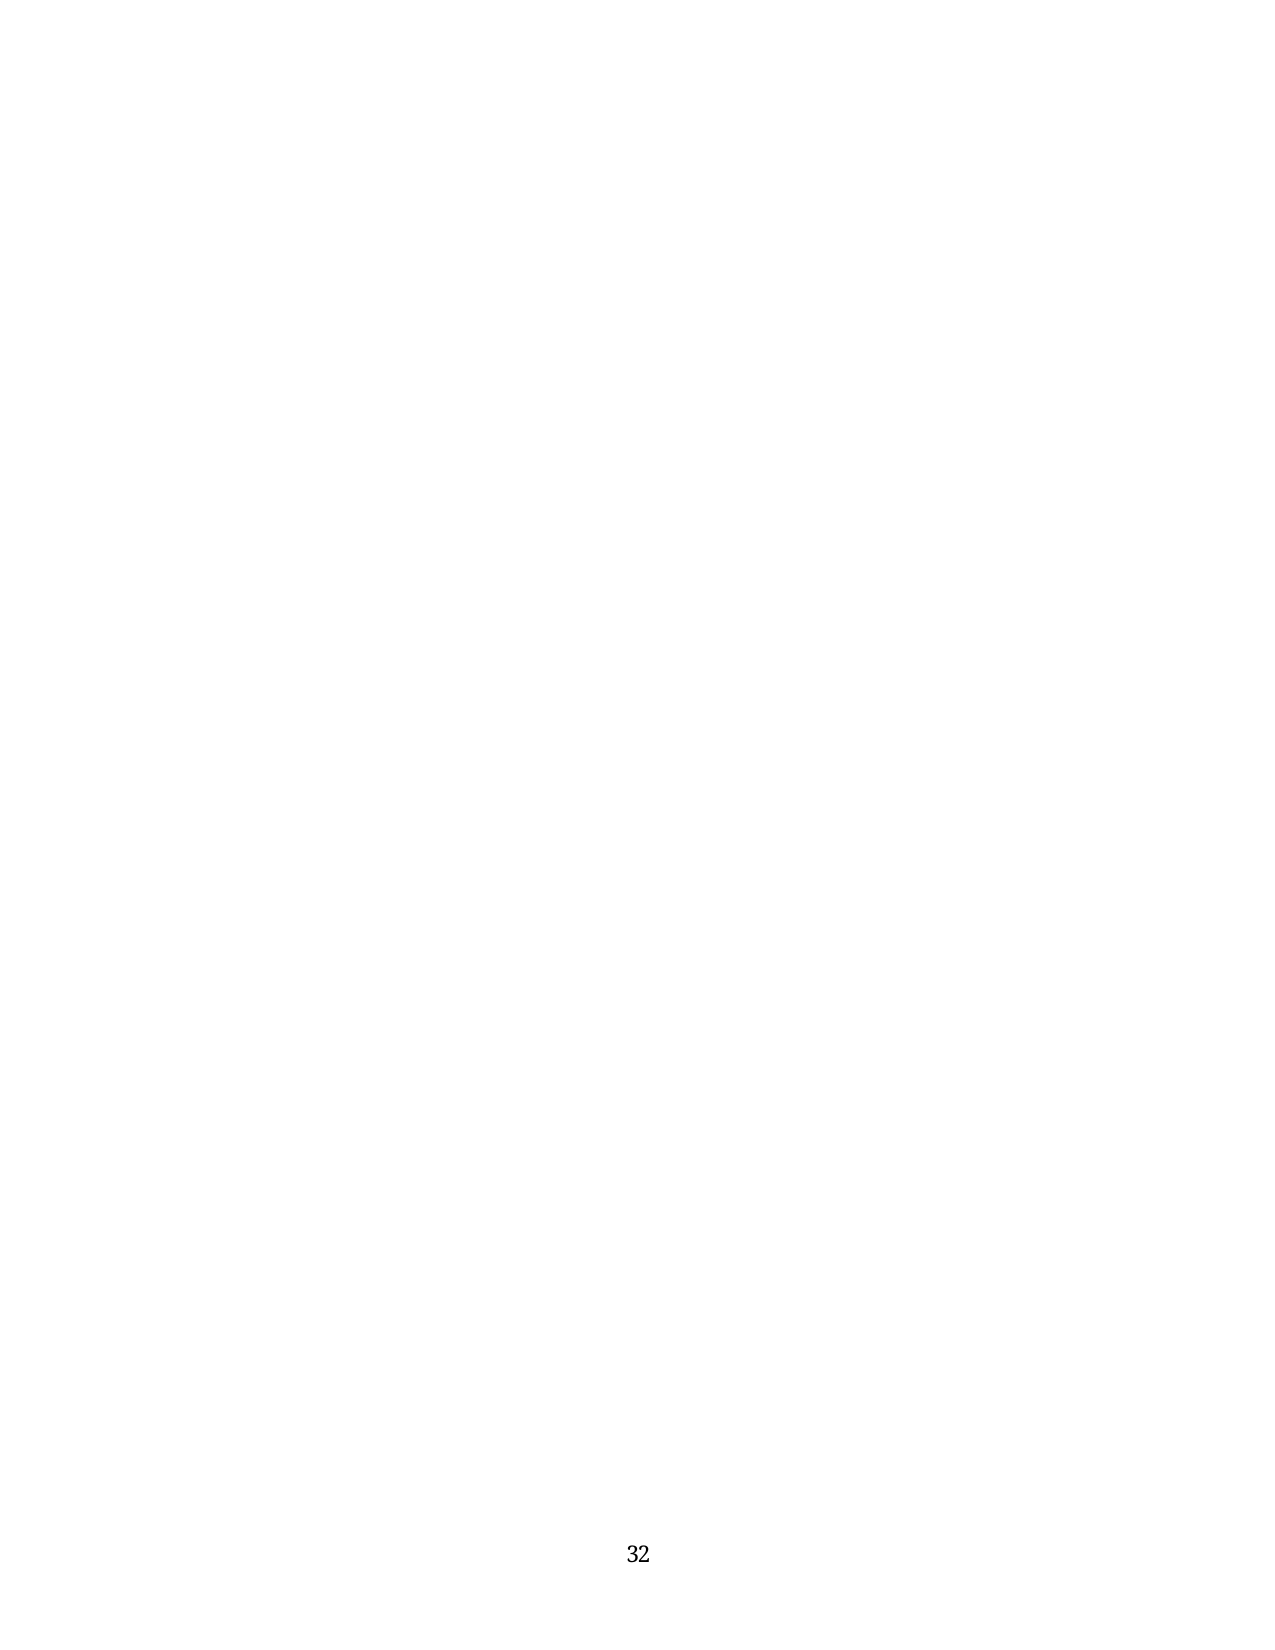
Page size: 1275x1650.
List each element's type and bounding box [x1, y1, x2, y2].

slide_number [619, 1534, 656, 1650]
